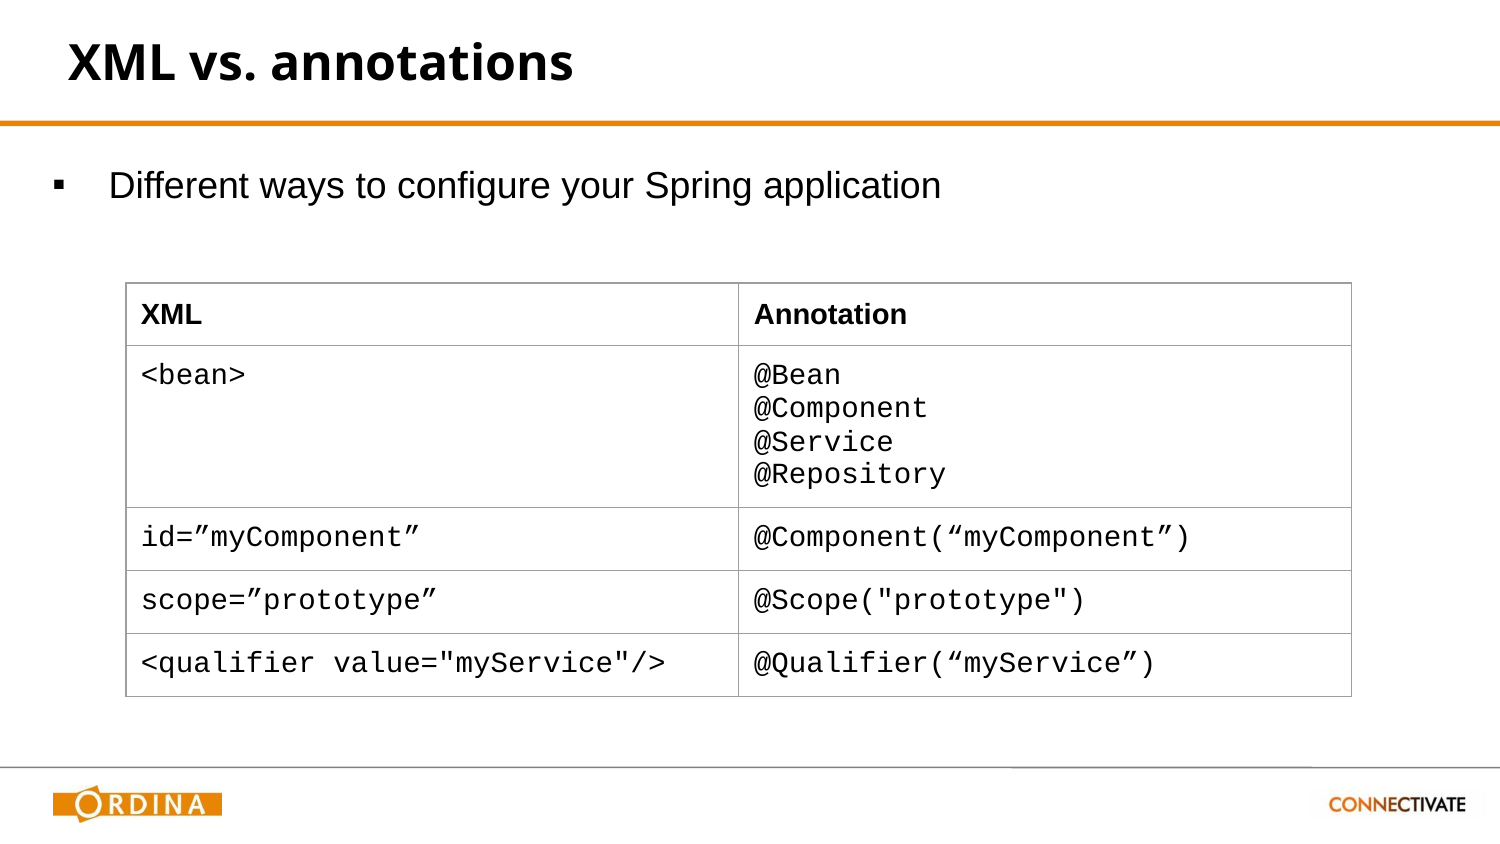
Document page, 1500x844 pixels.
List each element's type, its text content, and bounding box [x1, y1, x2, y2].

picture [53, 785, 222, 823]
table_cell <bean> [127, 346, 738, 507]
list Different ways to configure your Spring application [18, 139, 1460, 750]
title XML vs. annotations [53, 0, 1459, 121]
table_header XML [127, 284, 738, 345]
table_cell @Scope("prototype") [739, 571, 1351, 633]
table_cell scope=”prototype” [127, 571, 738, 633]
table_cell @Component(“myComponent”) [739, 508, 1351, 570]
picture [1310, 790, 1486, 819]
table_header Annotation [739, 284, 1351, 345]
table_cell @Bean @Component @Service @Repository [739, 346, 1351, 507]
table_cell <qualifier value="myService"/> [127, 634, 738, 696]
table_cell id=”myComponent” [127, 508, 738, 570]
table_cell @Qualifier(“myService”) [739, 634, 1351, 696]
